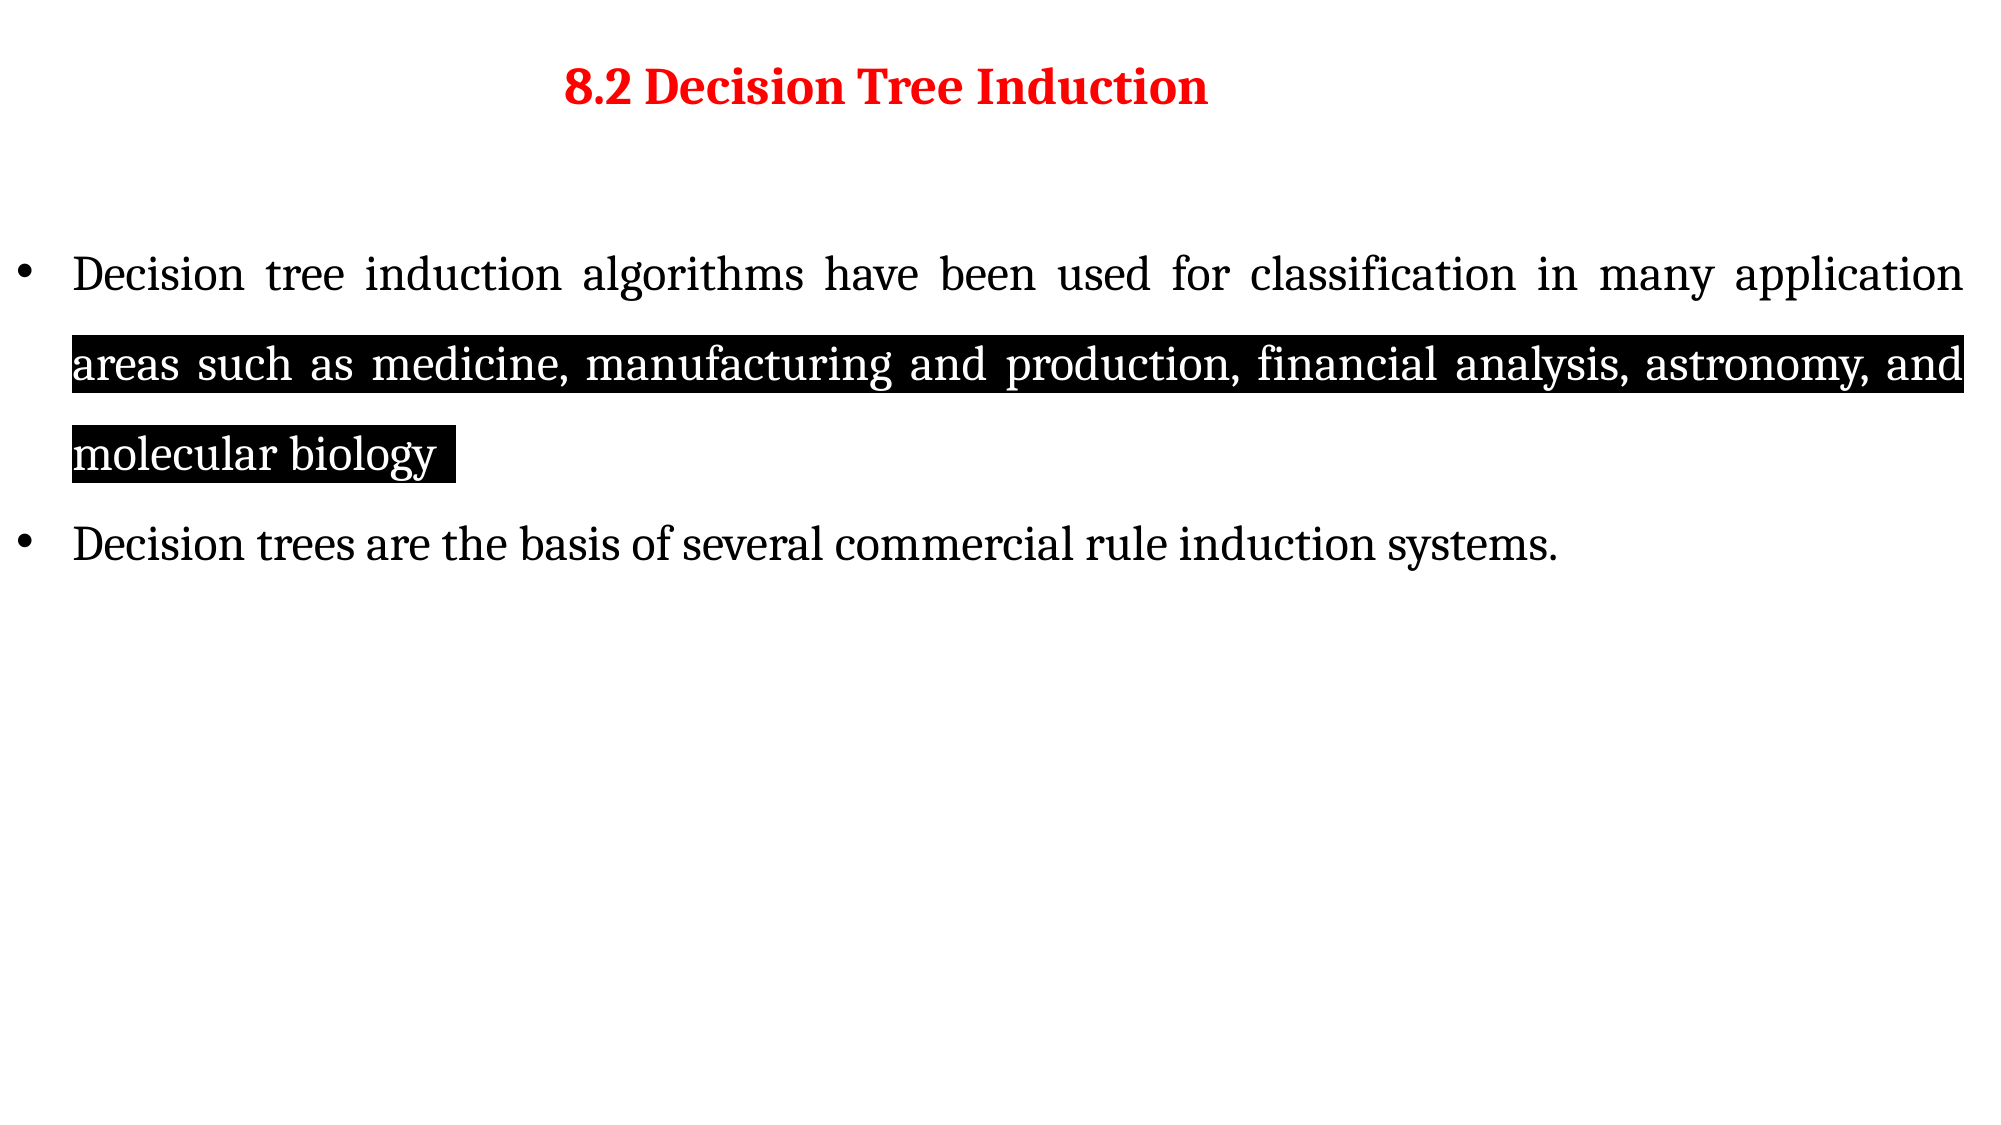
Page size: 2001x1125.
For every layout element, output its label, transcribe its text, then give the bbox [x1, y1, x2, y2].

title 8.2 Decision Tree Induction [564, 52, 1642, 117]
list Decision tree induction algorithms have been used for classification in many application areas such as medicine, manufacturing and production, financial analysis, astronomy, and molecular biology. Decision trees are the basis of several commercial rule induction systems. [16, 210, 1965, 563]
